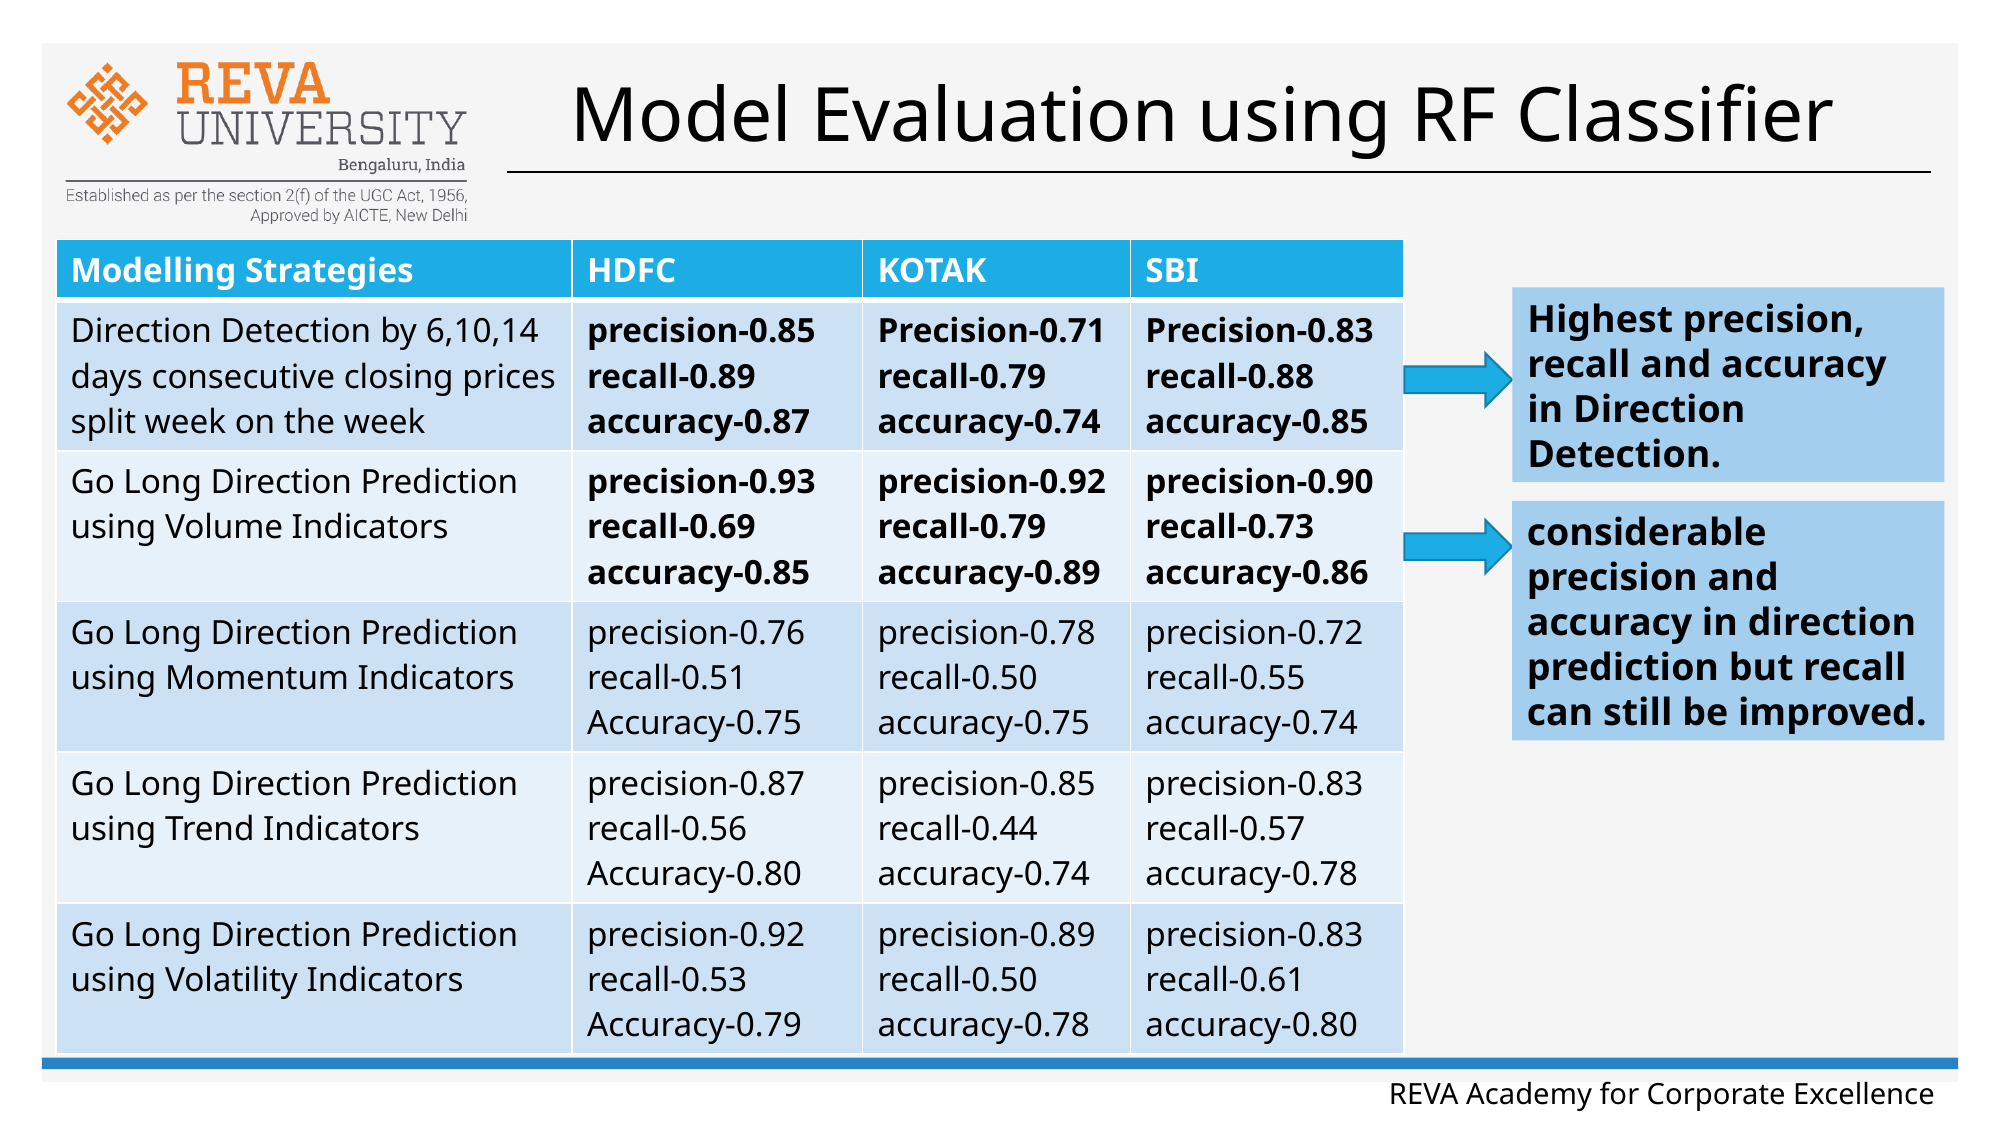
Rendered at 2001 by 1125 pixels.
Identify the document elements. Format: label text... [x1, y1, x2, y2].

table_cell precision-0.89 recall-0.50 accuracy-0.78 [863, 904, 1130, 1053]
table_cell Go Long Direction Prediction using Volume Indicators [57, 452, 571, 601]
table_cell Direction Detection by 6,10,14 days consecutive closing prices split week on the week [57, 303, 571, 450]
table_cell precision-0.78 recall-0.50 accuracy-0.75 [863, 602, 1130, 751]
table_cell Go Long Direction Prediction using Trend Indicators [57, 753, 571, 902]
table_cell Precision-0.83 recall-0.88 accuracy-0.85 [1131, 303, 1403, 450]
table_cell Go Long Direction Prediction using Momentum Indicators [57, 602, 571, 751]
table_cell precision-0.76 recall-0.51 Accuracy-0.75 [573, 602, 862, 751]
table_cell precision-0.83 recall-0.57 accuracy-0.78 [1131, 753, 1403, 902]
table_cell precision-0.83 recall-0.61 accuracy-0.80 [1131, 904, 1403, 1053]
title Model Evaluation using RF Classifier [555, 62, 1931, 173]
table_cell precision-0.85 recall-0.89 accuracy-0.87 [573, 303, 862, 450]
table_cell precision-0.85 recall-0.44 accuracy-0.74 [863, 753, 1130, 902]
table_cell precision-0.72 recall-0.55 accuracy-0.74 [1131, 602, 1403, 751]
text_box Highest precision, recall and accuracy in Direction Detection. [1512, 287, 1945, 483]
text_box [1403, 517, 1512, 576]
table_cell precision-0.92 recall-0.53 Accuracy-0.79 [573, 904, 862, 1053]
table_cell precision-0.93 recall-0.69 accuracy-0.85 [573, 452, 862, 601]
table_cell precision-0.92 recall-0.79 accuracy-0.89 [863, 452, 1130, 601]
table_header KOTAK [863, 240, 1130, 297]
table_header HDFC [573, 240, 862, 297]
table_header Modelling Strategies [57, 240, 571, 297]
table_cell Go Long Direction Prediction using Volatility Indicators [57, 904, 571, 1053]
table_cell precision-0.87 recall-0.56 Accuracy-0.80 [573, 753, 862, 902]
table_cell precision-0.90 recall-0.73 accuracy-0.86 [1131, 452, 1403, 601]
text_box considerable precision and accuracy in direction prediction but recall can still be improved. [1512, 500, 1945, 741]
table_cell Precision-0.71 recall-0.79 accuracy-0.74 [863, 303, 1130, 450]
table_header SBI [1131, 240, 1403, 297]
text_box [1403, 350, 1512, 409]
picture [65, 62, 467, 224]
